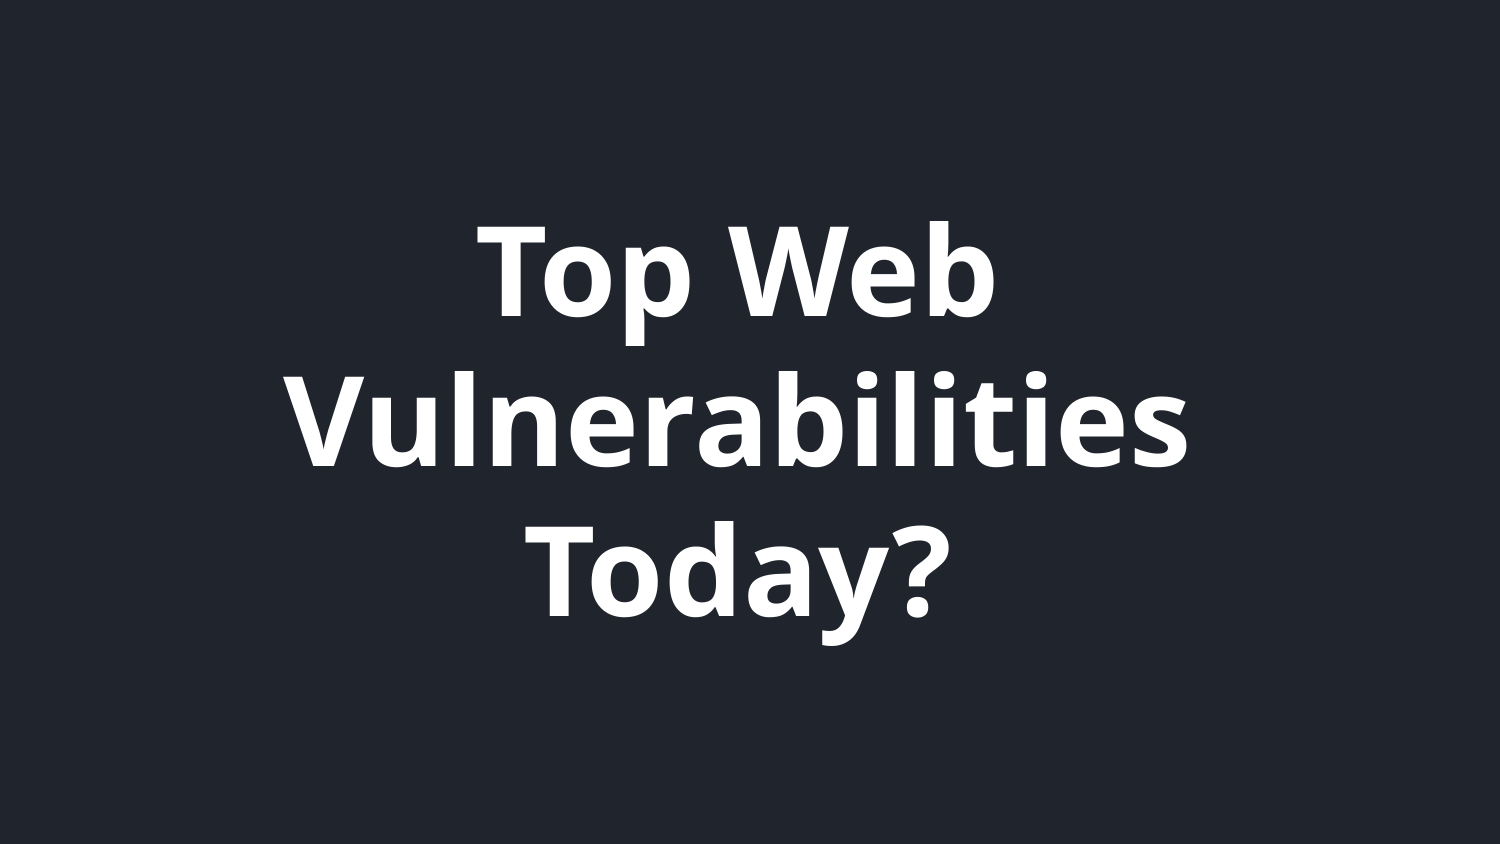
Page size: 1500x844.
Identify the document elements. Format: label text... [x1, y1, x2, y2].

title Top Web Vulnerabilities Today? [127, 112, 1349, 720]
